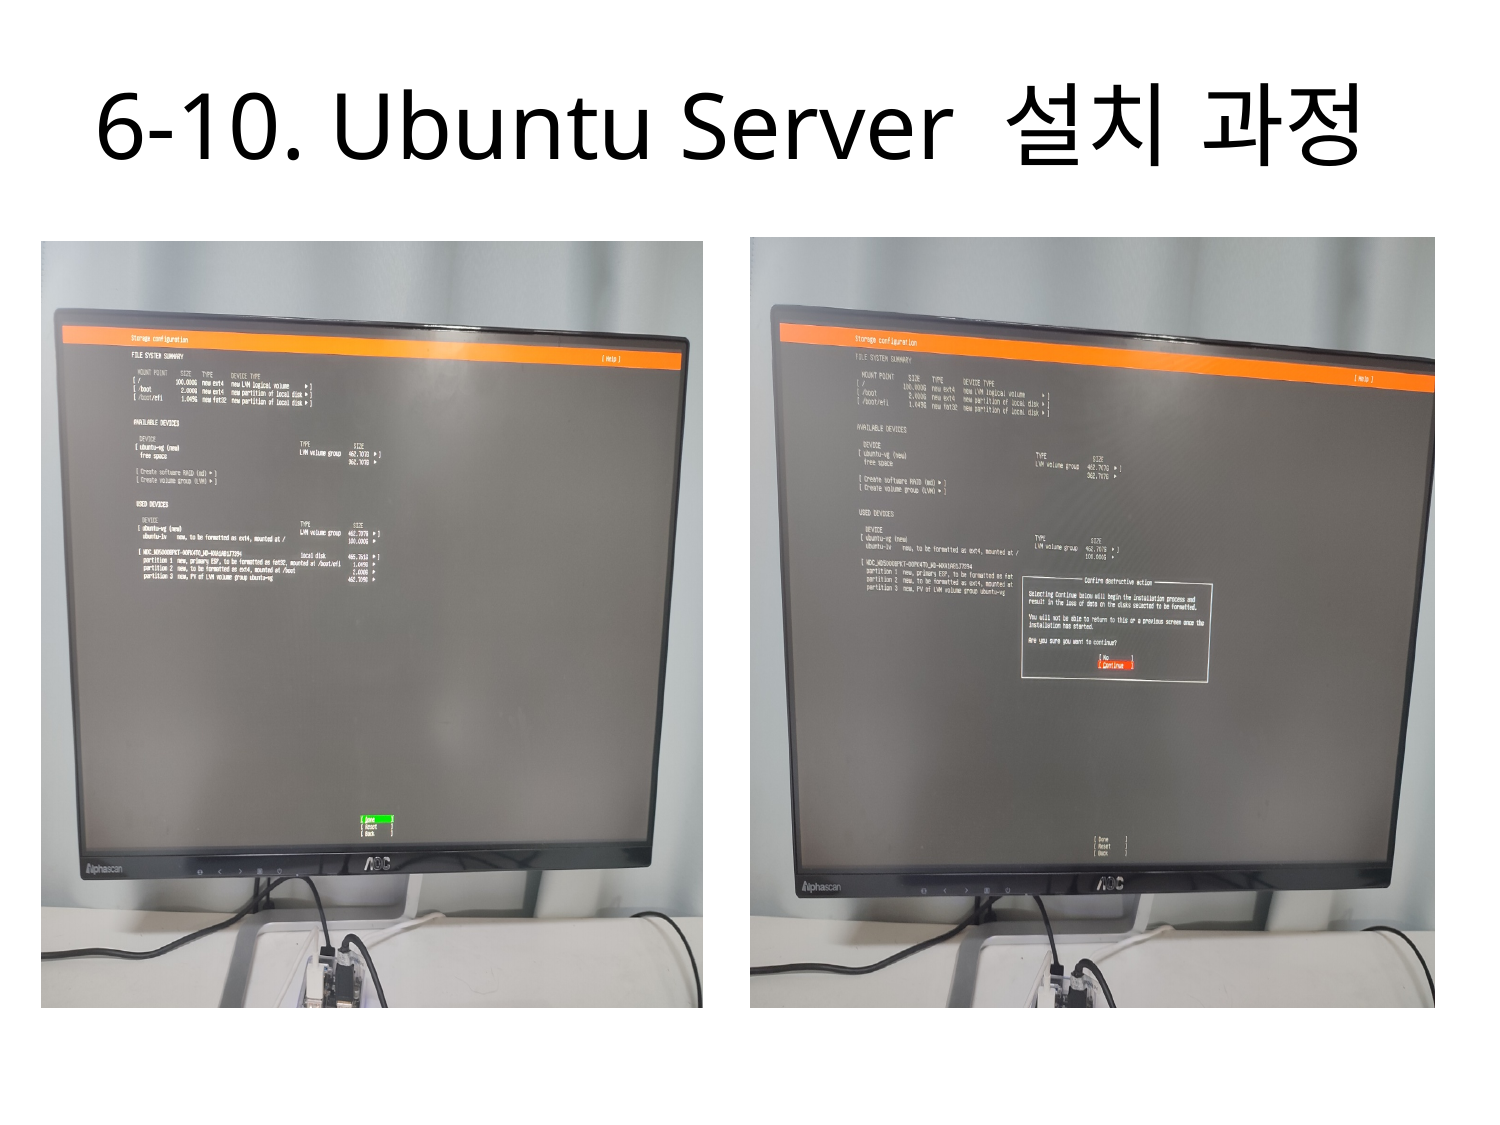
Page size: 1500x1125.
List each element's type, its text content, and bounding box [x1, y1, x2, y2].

title 6-10. Ubuntu Server 설치 과정 [64, 1, 1399, 243]
picture [40, 241, 703, 1008]
picture [749, 237, 1436, 1008]
